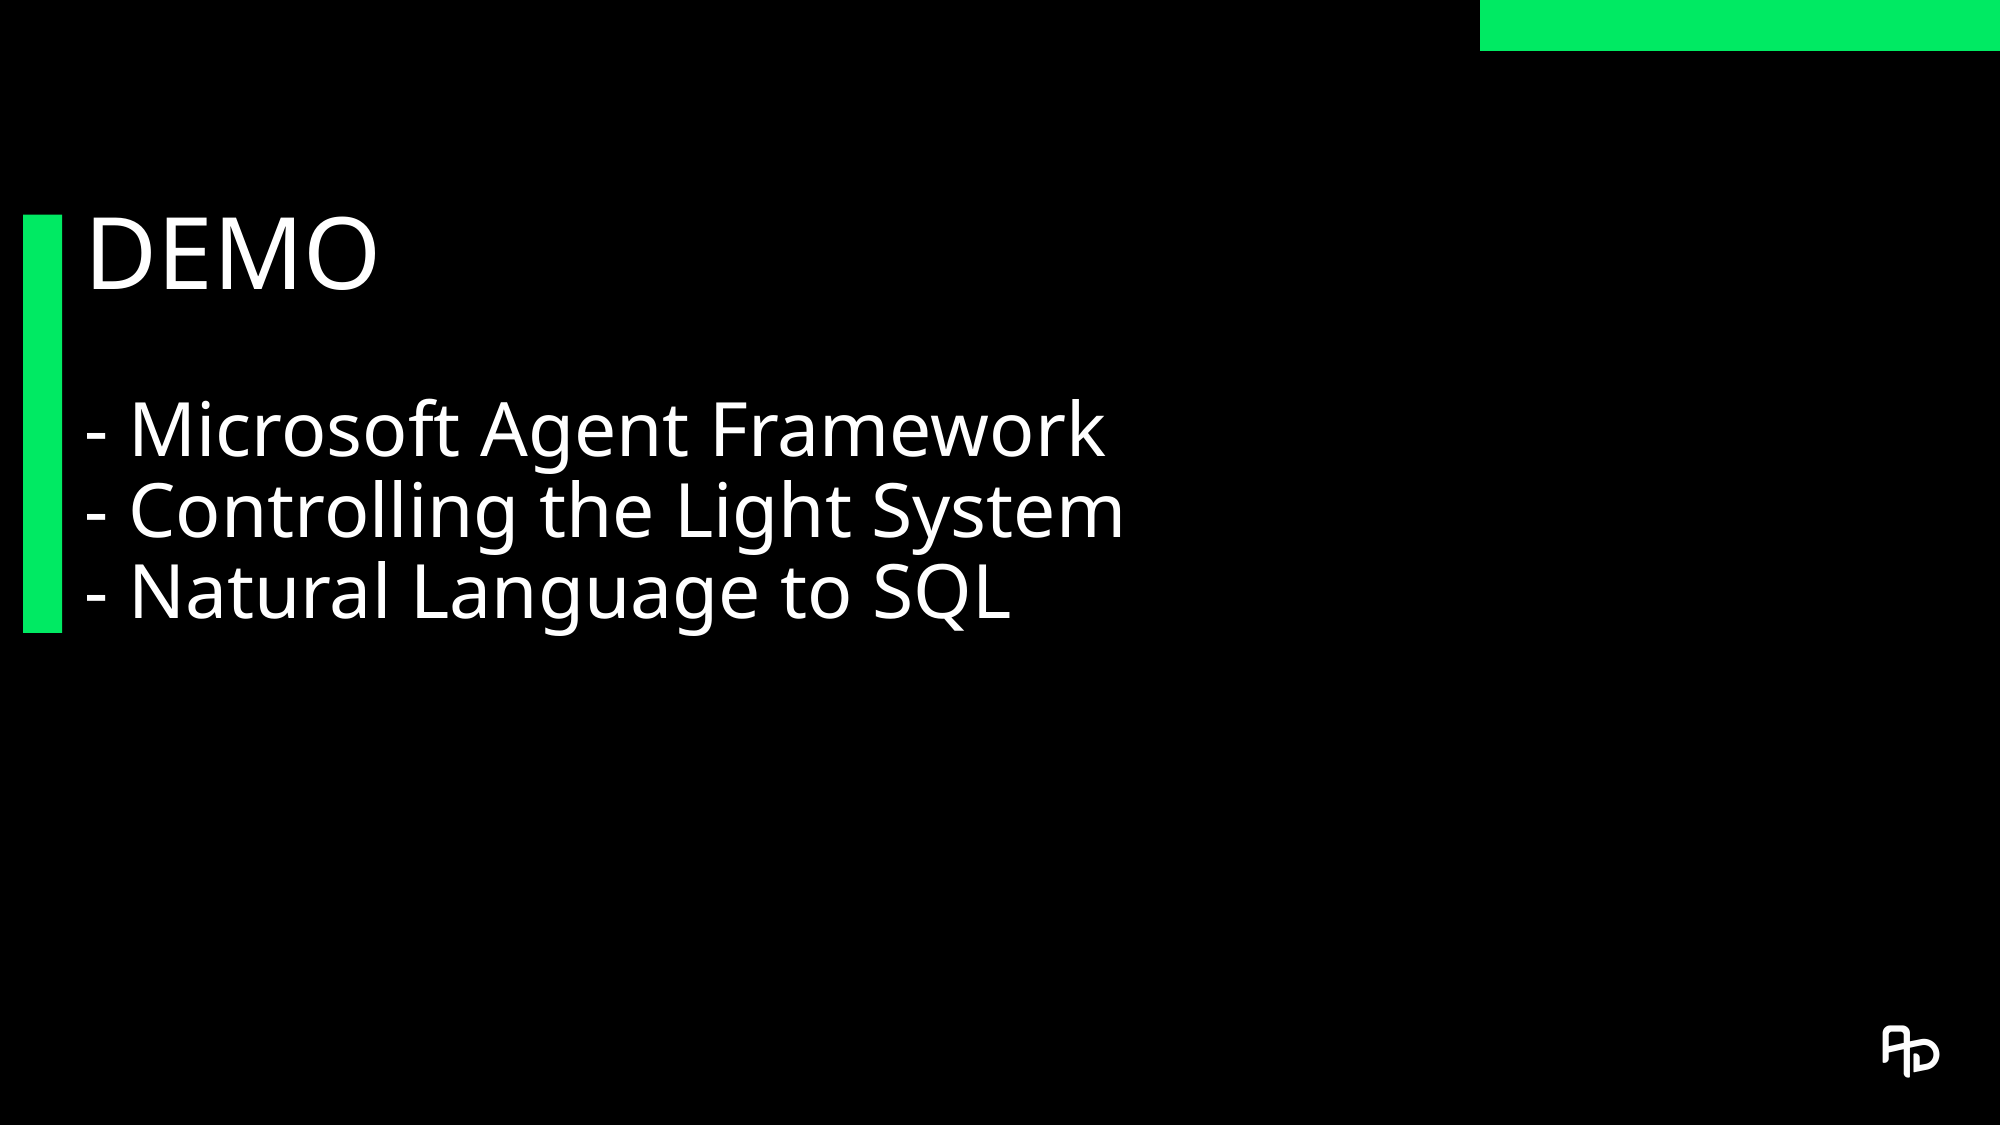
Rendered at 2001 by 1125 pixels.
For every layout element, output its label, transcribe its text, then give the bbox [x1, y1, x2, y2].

title DEMO - Microsoft Agent Framework - Controlling the Light System - Natural Language to SQL [69, 310, 1618, 528]
picture [1875, 1015, 1947, 1088]
text_box [22, 214, 63, 634]
text_box [1479, 0, 2000, 52]
